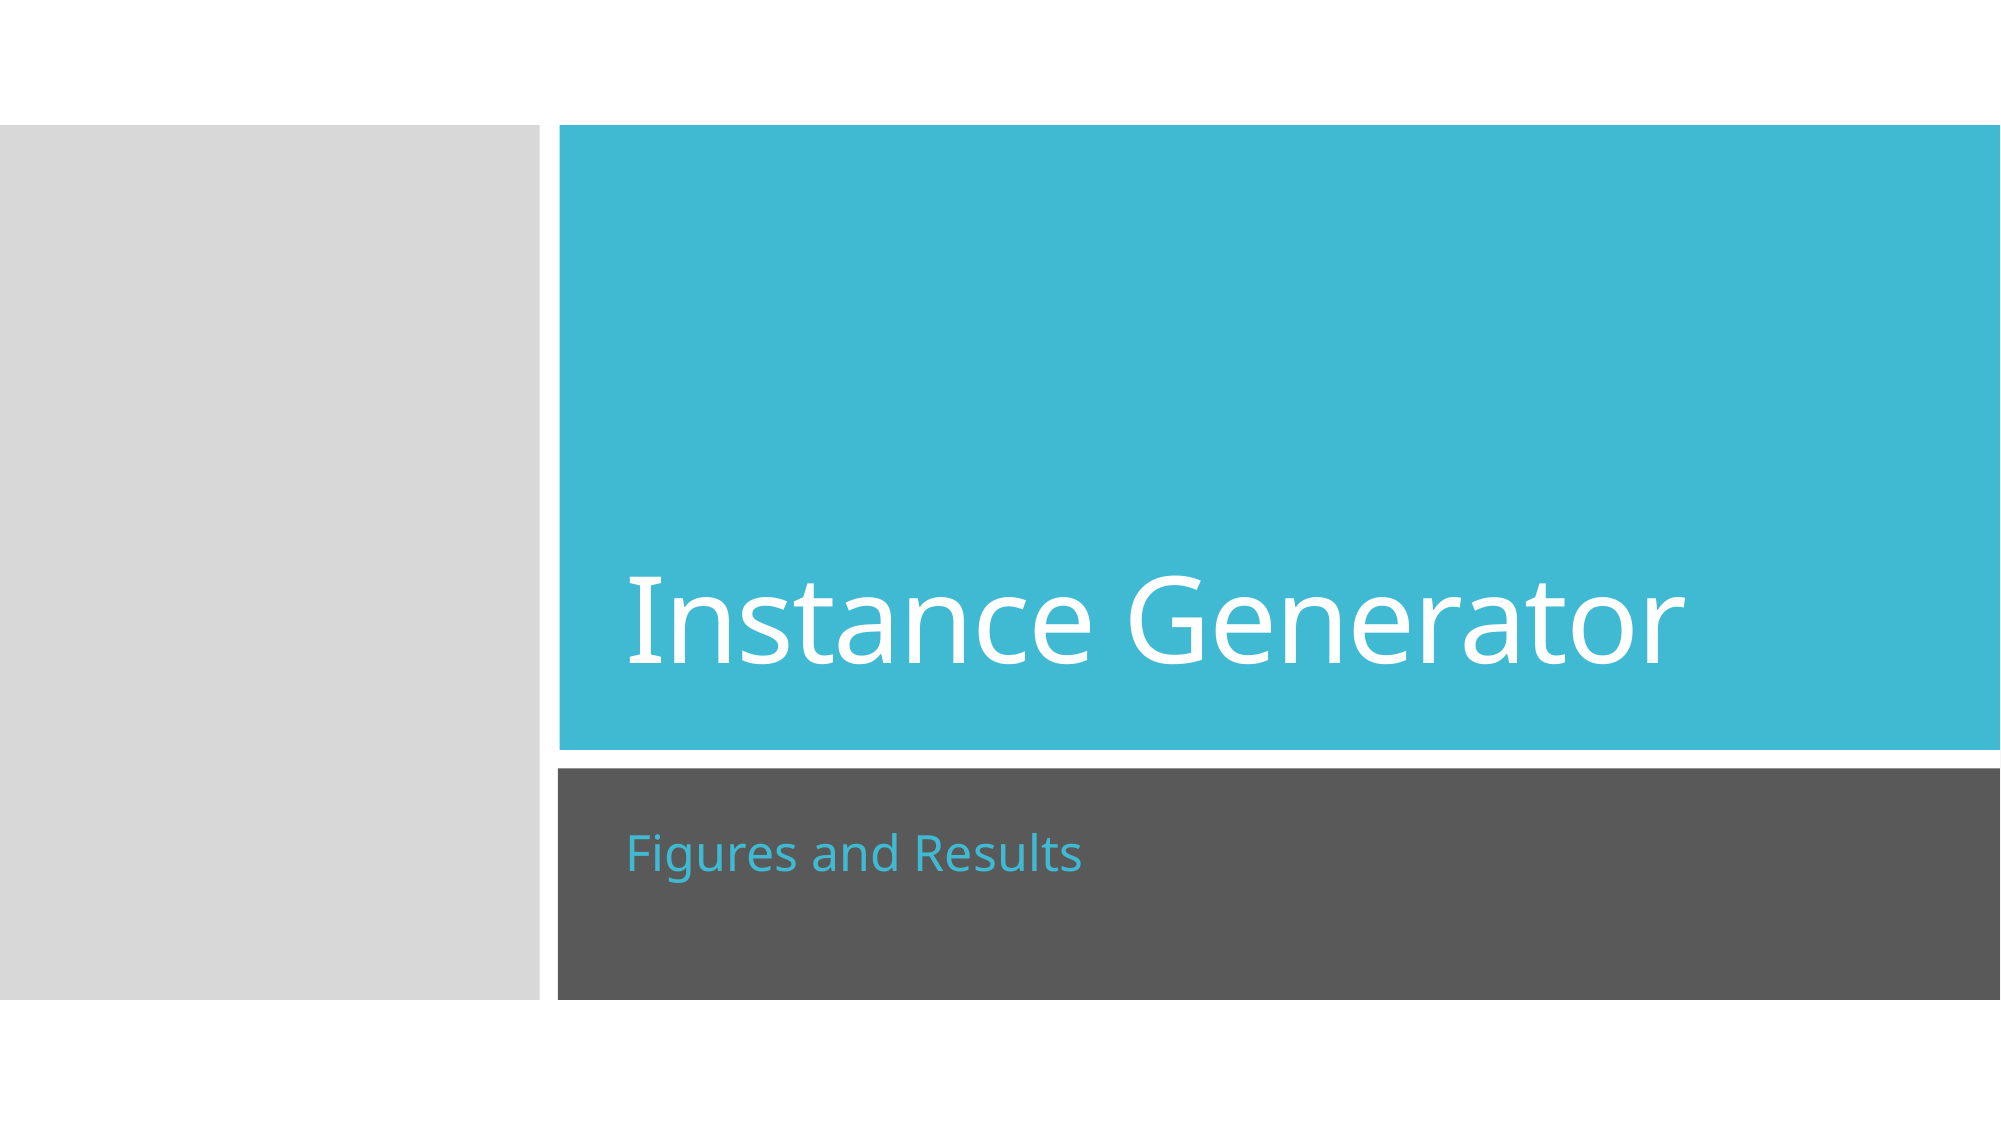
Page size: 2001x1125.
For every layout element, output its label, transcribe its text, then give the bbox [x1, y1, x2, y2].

text_box [0, 0, 2000, 1125]
title Instance Generator [610, 213, 1790, 698]
text_box [557, 768, 2000, 1001]
subtitle Figures and Results [610, 821, 1790, 948]
text_box [559, 124, 2000, 751]
text_box [0, 124, 541, 1001]
